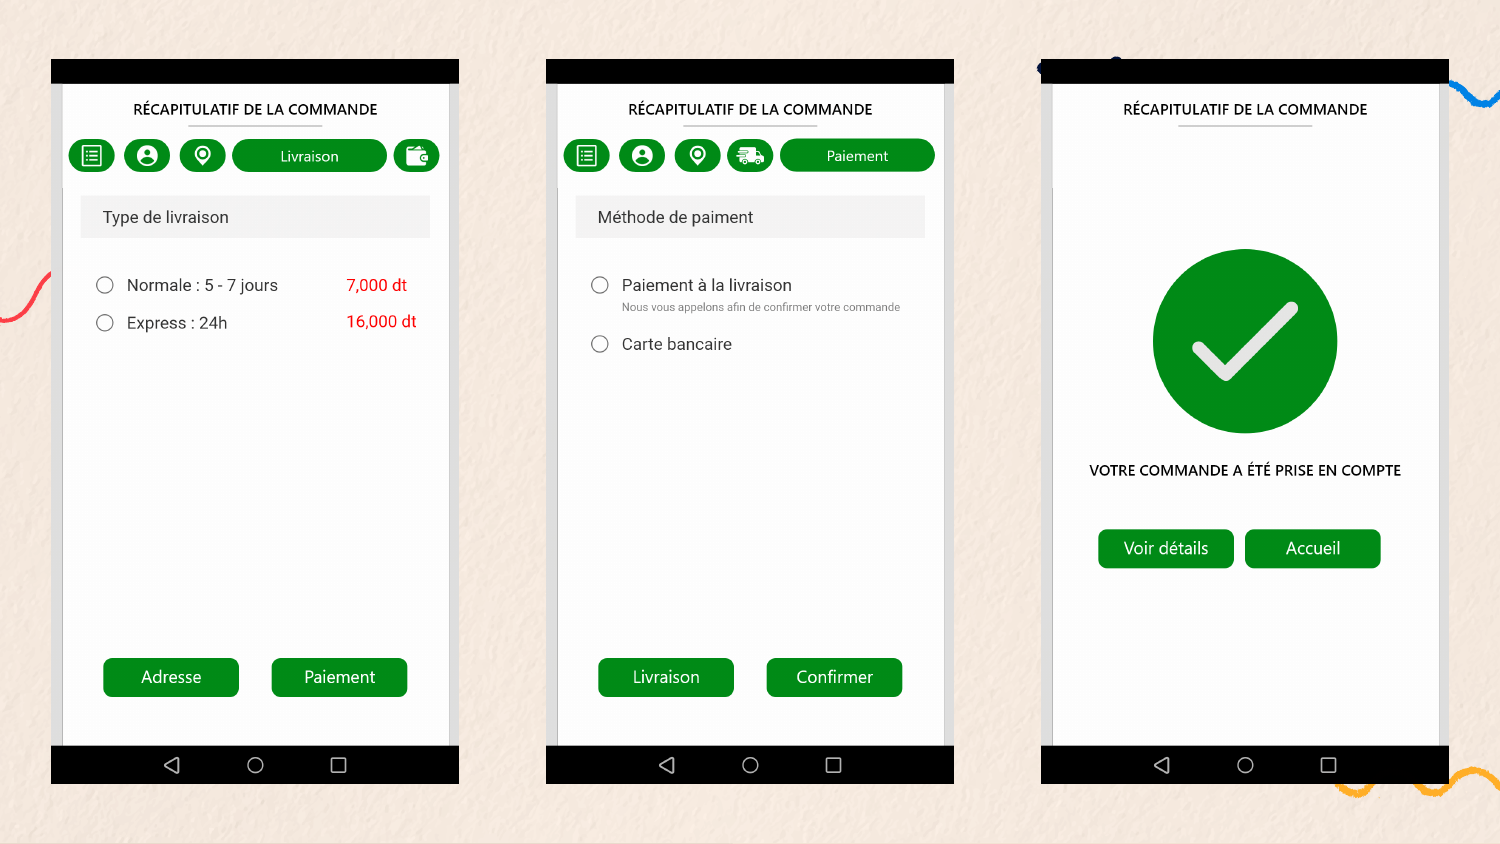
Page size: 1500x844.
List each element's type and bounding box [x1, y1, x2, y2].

picture [546, 59, 954, 784]
picture [51, 59, 459, 784]
picture [1041, 59, 1449, 784]
